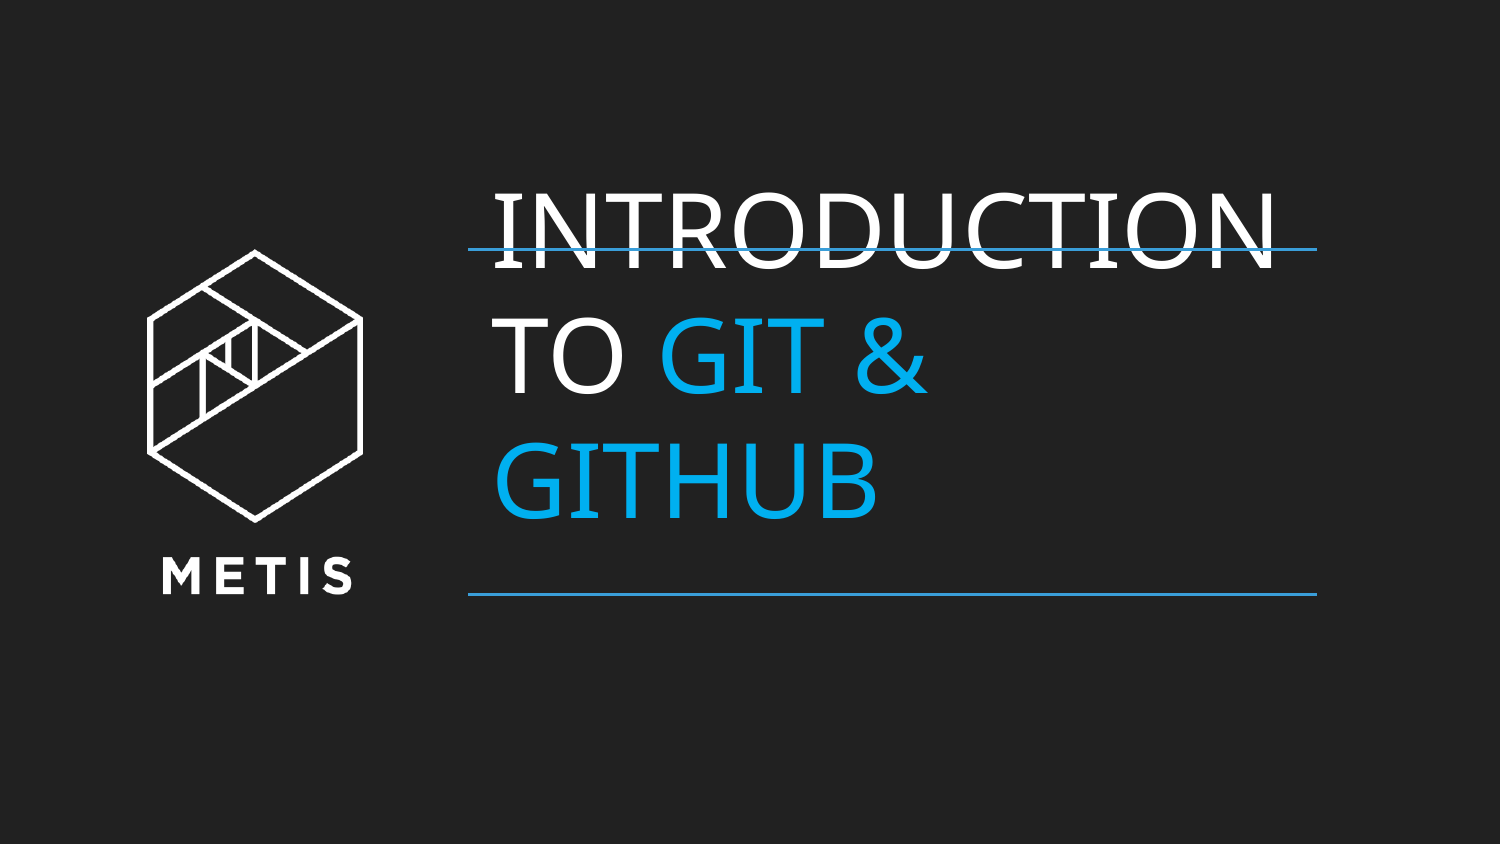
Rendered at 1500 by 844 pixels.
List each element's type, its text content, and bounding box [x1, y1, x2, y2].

picture [146, 249, 363, 595]
title INTRODUCTION TO GIT & GITHUB [476, 293, 1344, 555]
